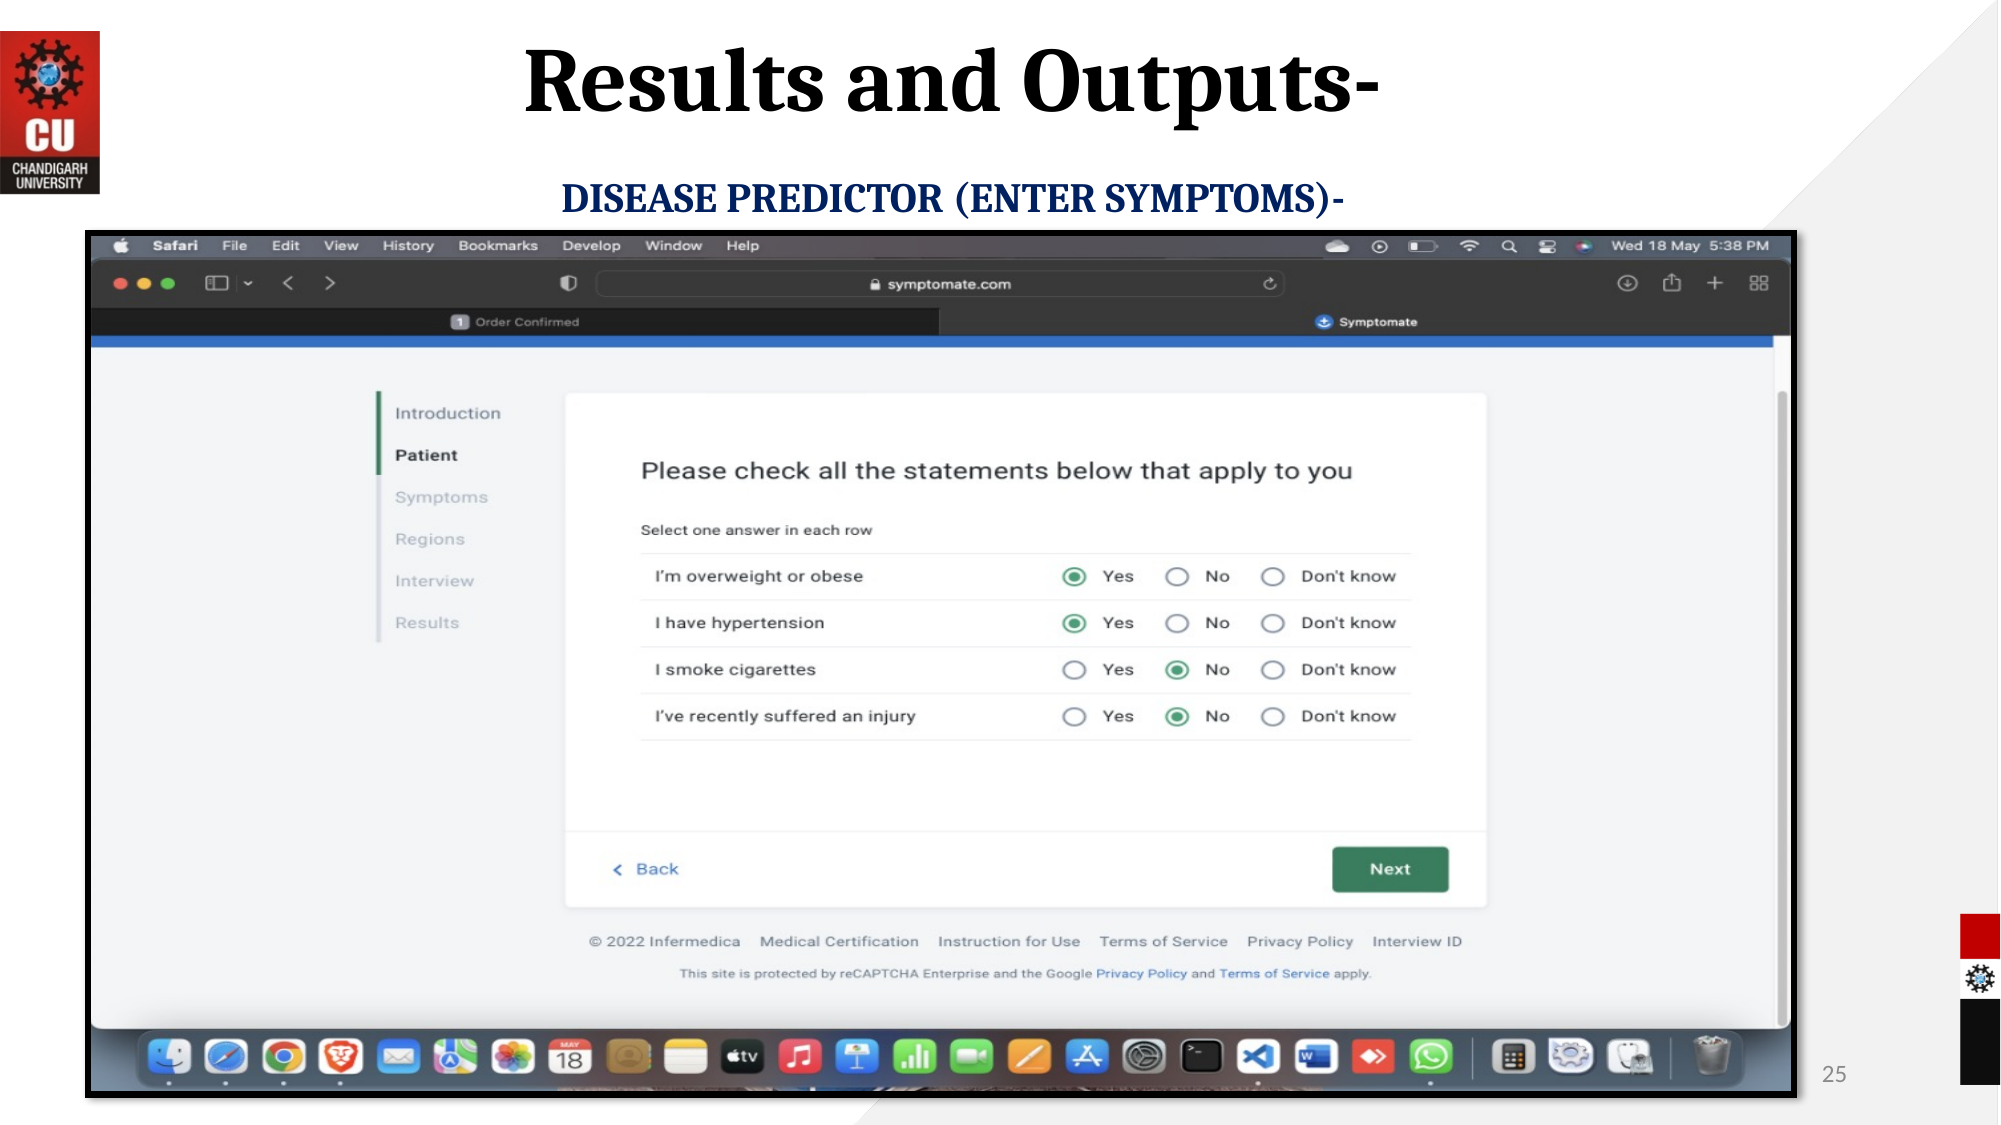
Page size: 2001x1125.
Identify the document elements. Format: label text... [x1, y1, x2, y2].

picture [0, 0, 2001, 1125]
slide_number 25 [1804, 1042, 1863, 1103]
text_box Results and Outputs- DISEASE PREDICTOR (ENTER SYMPTOMS)- [90, 18, 1816, 236]
